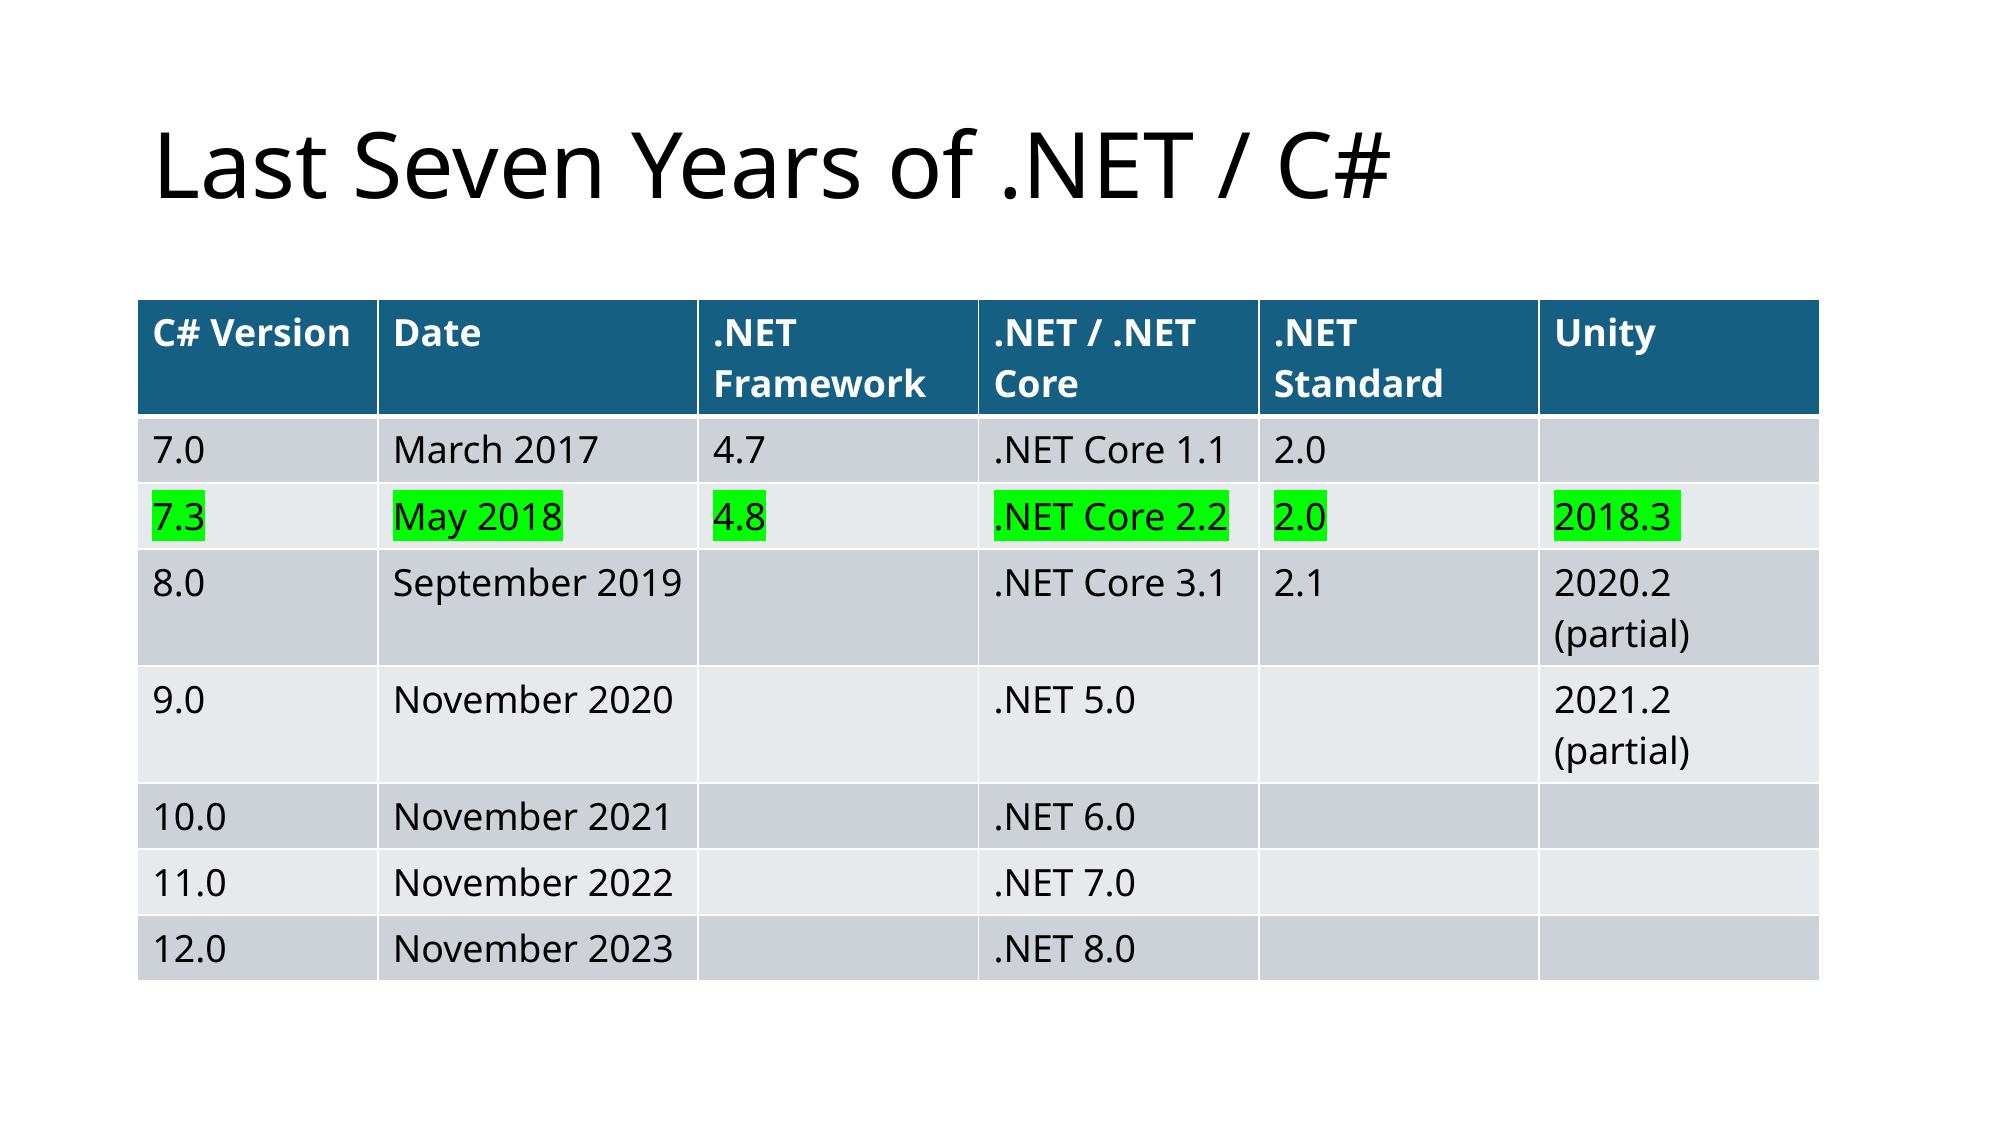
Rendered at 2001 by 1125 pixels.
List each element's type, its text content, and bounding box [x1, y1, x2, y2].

table_header .NET Standard [1260, 300, 1538, 414]
table_cell [1540, 916, 1819, 980]
table_cell 10.0 [138, 784, 377, 848]
table_cell 4.8 [699, 484, 978, 548]
table_cell .NET Core 1.1 [979, 419, 1258, 482]
table_cell .NET 7.0 [979, 850, 1258, 914]
table_header .NET Framework [699, 300, 978, 414]
table_cell .NET 5.0 [979, 667, 1258, 782]
table_cell 8.0 [138, 550, 377, 665]
table_cell [699, 916, 978, 980]
table_cell .NET 6.0 [979, 784, 1258, 848]
table_cell .NET Core 2.2 [979, 484, 1258, 548]
table_cell 11.0 [138, 850, 377, 914]
table_cell [1260, 784, 1538, 848]
table_cell .NET 8.0 [979, 916, 1258, 980]
table_cell [1540, 784, 1819, 848]
table_cell March 2017 [379, 419, 697, 482]
table_cell 2.0 [1260, 419, 1538, 482]
table_cell [1540, 419, 1819, 482]
table_cell [1260, 916, 1538, 980]
table_cell [1260, 667, 1538, 782]
table_cell November 2023 [379, 916, 697, 980]
table_cell [699, 850, 978, 914]
table_cell 2021.2 (partial) [1540, 667, 1819, 782]
table_header Unity [1540, 300, 1819, 414]
table_cell [699, 667, 978, 782]
table_cell .NET Core 3.1 [979, 550, 1258, 665]
table_cell November 2022 [379, 850, 697, 914]
table_header .NET / .NET Core [979, 300, 1258, 414]
table_cell November 2020 [379, 667, 697, 782]
table_cell 9.0 [138, 667, 377, 782]
table_cell 2.1 [1260, 550, 1538, 665]
table_cell [1540, 850, 1819, 914]
title Last Seven Years of .NET / C# [137, 59, 1863, 278]
table_cell 12.0 [138, 916, 377, 980]
table_cell 7.0 [138, 419, 377, 482]
table_cell [699, 784, 978, 848]
table_cell 2.0 [1260, 484, 1538, 548]
table_cell September 2019 [379, 550, 697, 665]
table_cell 7.3 [138, 484, 377, 548]
table_cell 2020.2 (partial) [1540, 550, 1819, 665]
table_cell 2018.3 [1540, 484, 1819, 548]
table_header C# Version [138, 300, 377, 414]
table_cell November 2021 [379, 784, 697, 848]
table_cell May 2018 [379, 484, 697, 548]
table_header Date [379, 300, 697, 414]
table_cell [1260, 850, 1538, 914]
table_cell [699, 550, 978, 665]
table_cell 4.7 [699, 419, 978, 482]
